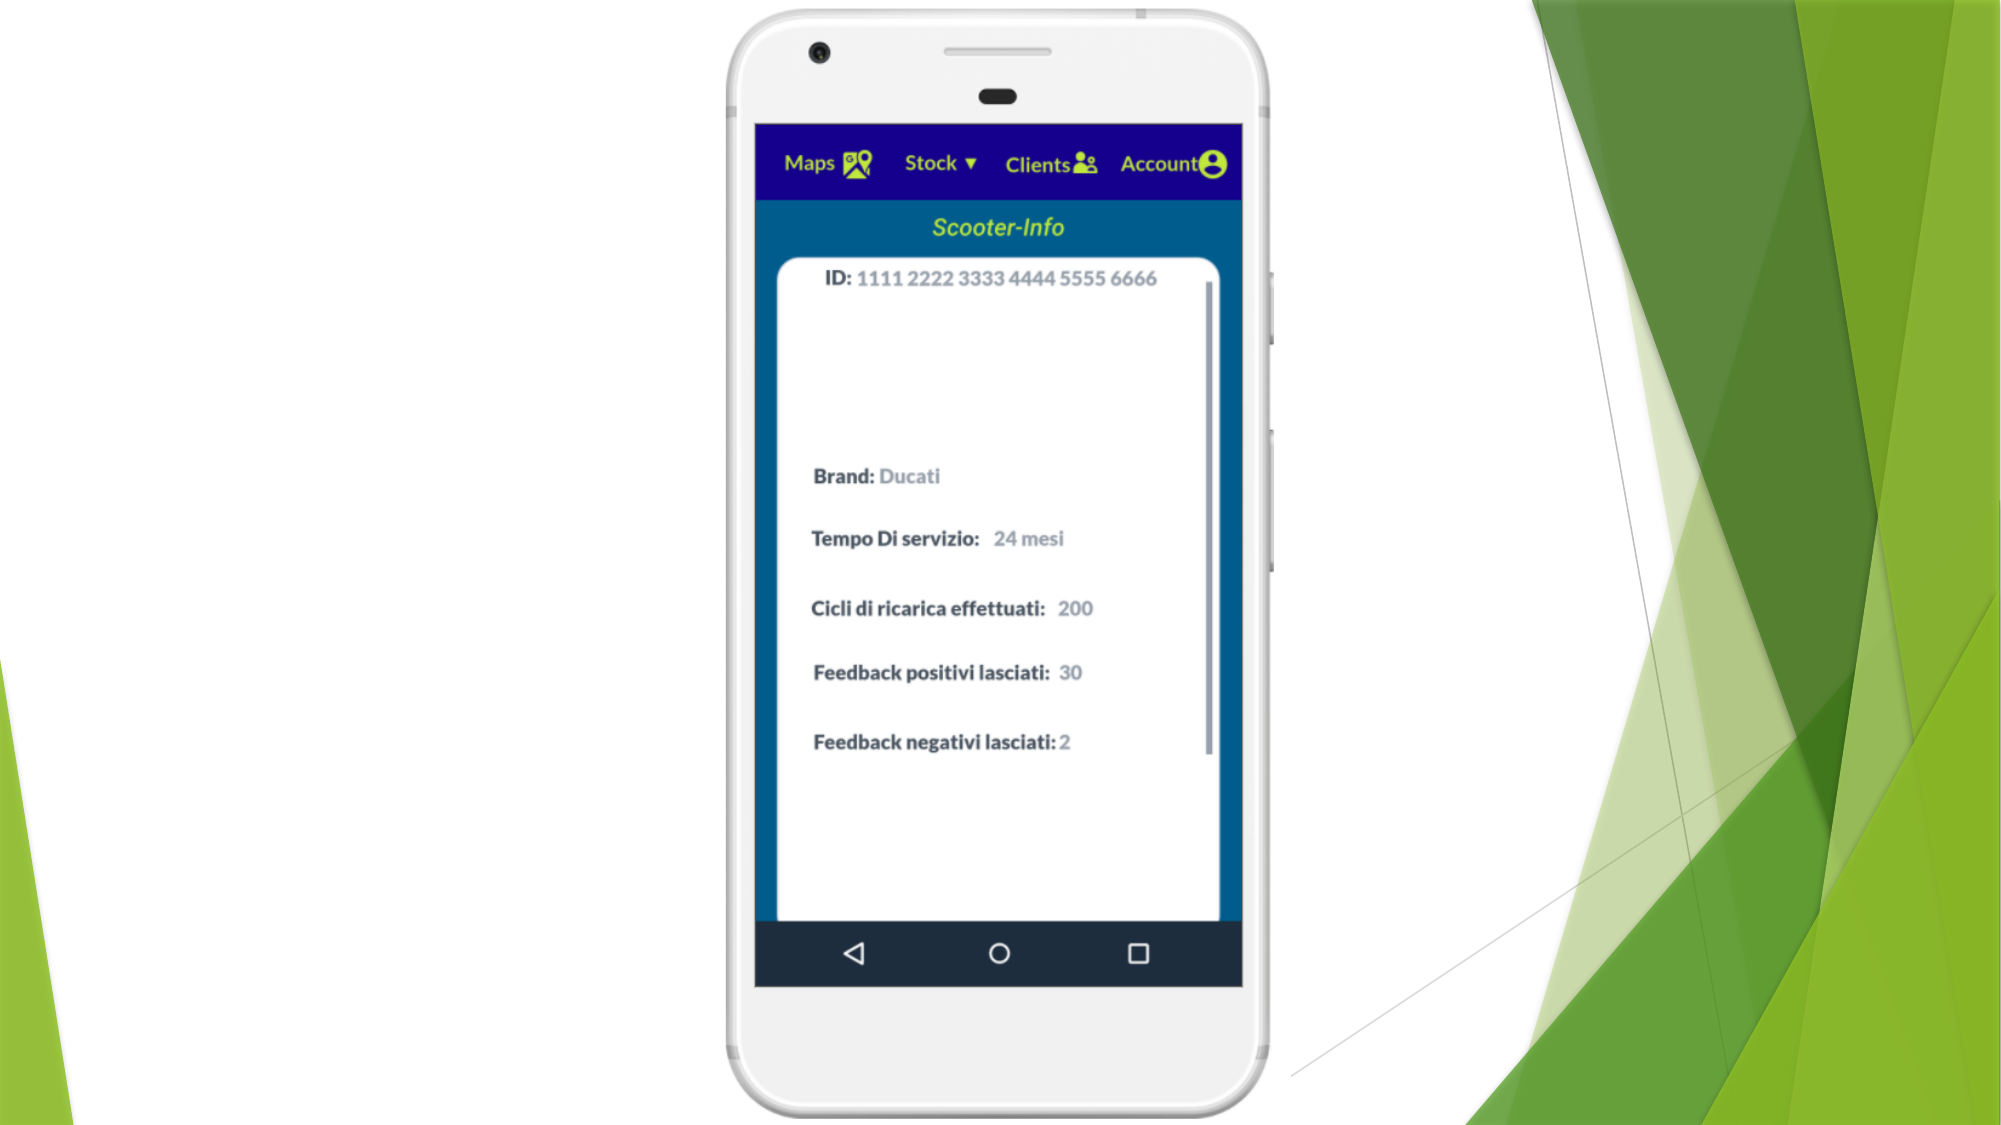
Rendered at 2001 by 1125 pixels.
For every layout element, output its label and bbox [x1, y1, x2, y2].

picture [709, 0, 1291, 1125]
